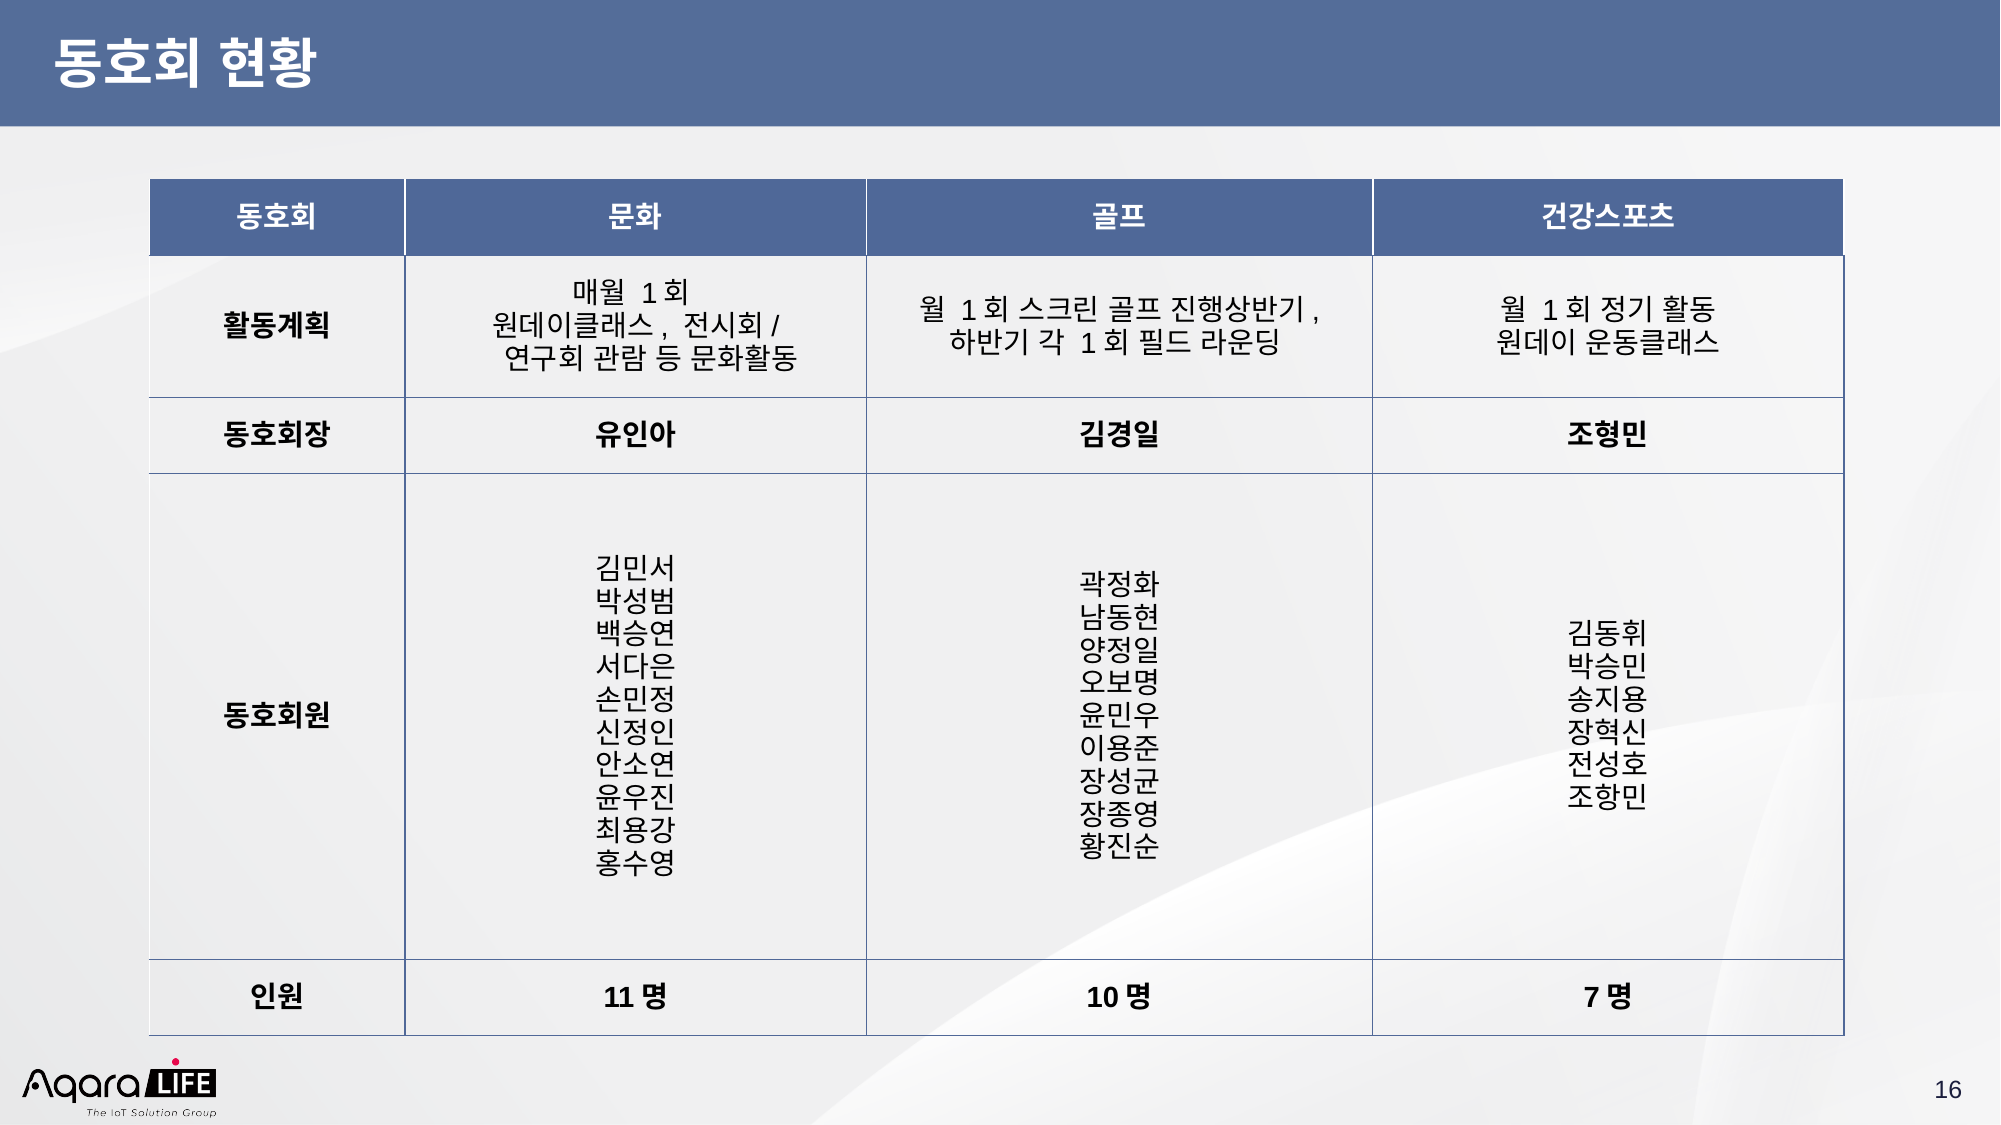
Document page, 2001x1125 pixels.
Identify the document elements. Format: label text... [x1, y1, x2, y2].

table_cell 월 1회 정기 활동 원데이 운동클래스 [1373, 256, 1843, 397]
table_cell 매월 1회 원데이클래스, 전시회/ 연구회 관람 등 문화활동 [406, 256, 866, 397]
table_cell 동호회장 [150, 398, 404, 473]
table_header 골프 [867, 180, 1372, 255]
table_cell 10명 [867, 960, 1372, 1035]
table_cell 김경일 [867, 398, 1372, 473]
table_cell 김민서 박성범 백승연 서다은 손민정 신정인 안소연 윤우진 최용강 홍수영 [406, 474, 866, 959]
table_cell 유인아 [406, 398, 866, 473]
table_cell 인원 [150, 960, 404, 1035]
table_cell 김동휘 박승민 송지용 장혁신 전성호 조항민 [1373, 474, 1843, 959]
table_cell 조형민 [1373, 398, 1843, 473]
title 동호회 현황 [38, 14, 1962, 119]
table_cell 동호회원 [150, 474, 404, 959]
table_cell 11명 [406, 960, 866, 1035]
table_cell 활동계획 [150, 256, 404, 397]
table_cell 7명 [1373, 960, 1843, 1035]
table_header 건강스포츠 [1374, 180, 1843, 255]
table_header 문화 [406, 180, 866, 255]
picture [0, 0, 2001, 1125]
table_header 동호회 [150, 180, 404, 255]
slide_number ‹#› [1527, 1063, 1978, 1114]
table_cell 월 1회 스크린 골프 진행상반기, 하반기 각 1회 필드 라운딩 [867, 256, 1372, 397]
table_cell 곽정화 남동현 양정일 오보명 윤민우 이용준 장성균 장종영 황진순 [867, 474, 1372, 959]
